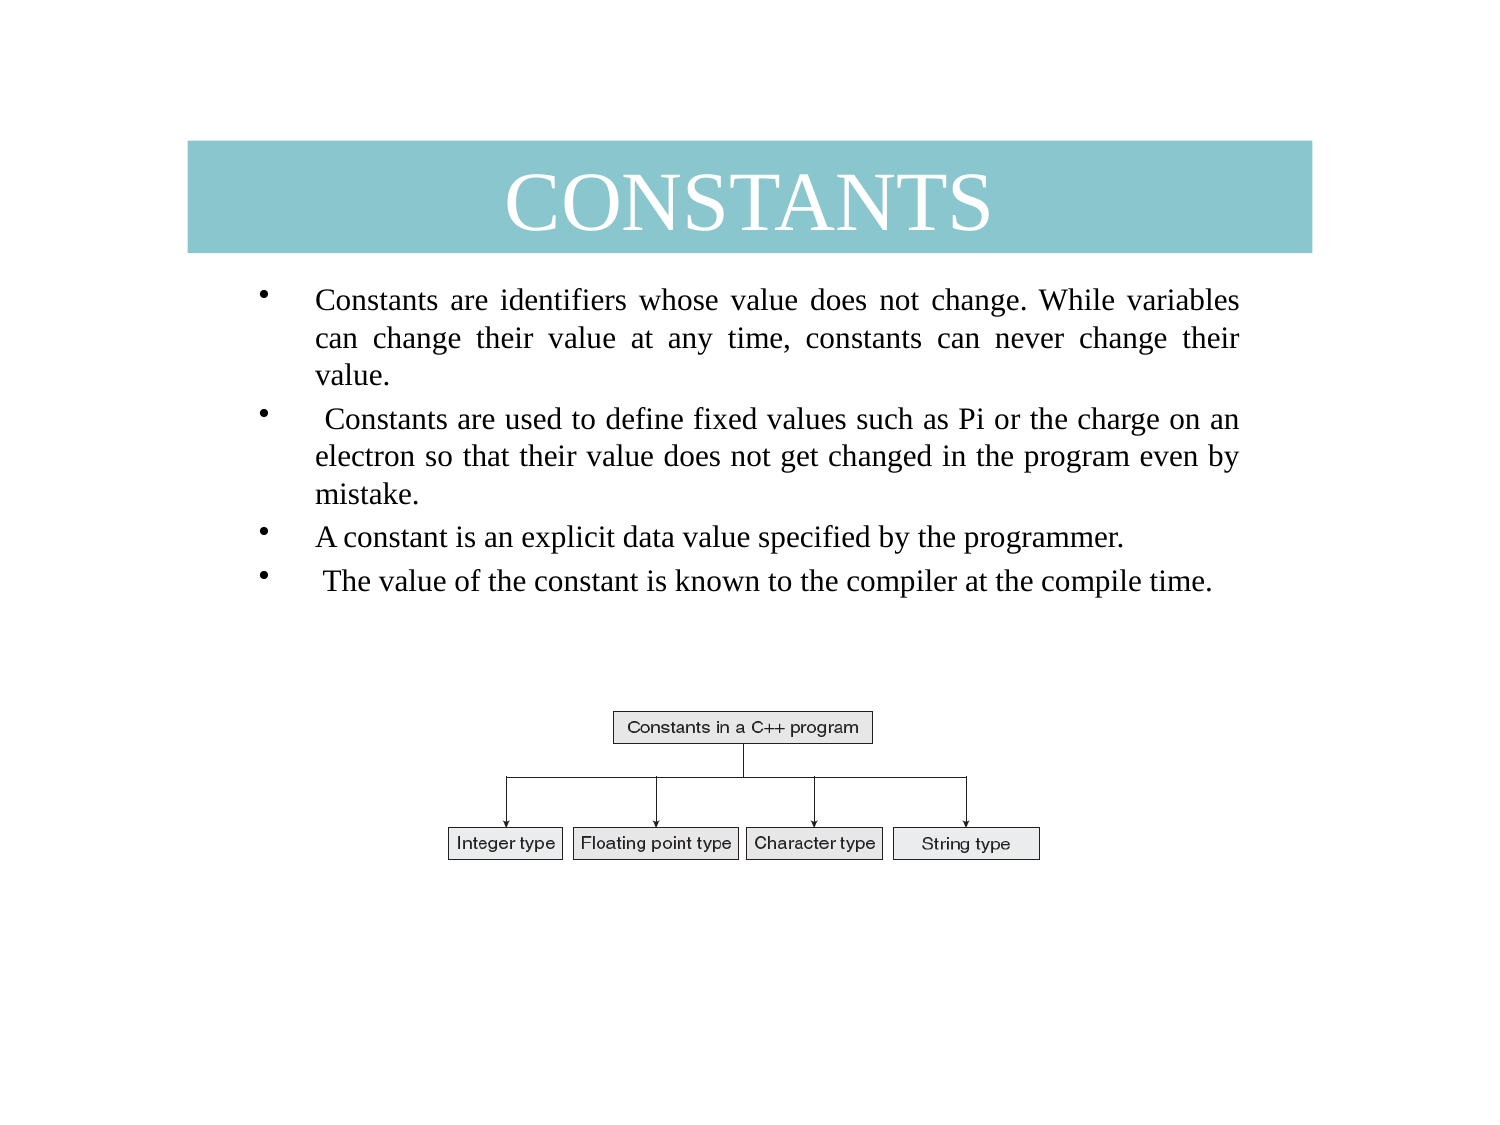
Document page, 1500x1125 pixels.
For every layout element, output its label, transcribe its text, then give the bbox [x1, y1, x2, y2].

picture [440, 703, 1041, 864]
list Constants are identifiers whose value does not change. While variables can change their value at any time, constants can never change their value. Constants are used to define fixed values such as Pi or the charge on an electron so that their value does not get changed in the program even by mistake. A constant is an explicit data value specified by the programmer. The value of the constant is known to the compiler at the compile time. [243, 271, 1257, 713]
title CONSTANTS [187, 140, 1313, 254]
